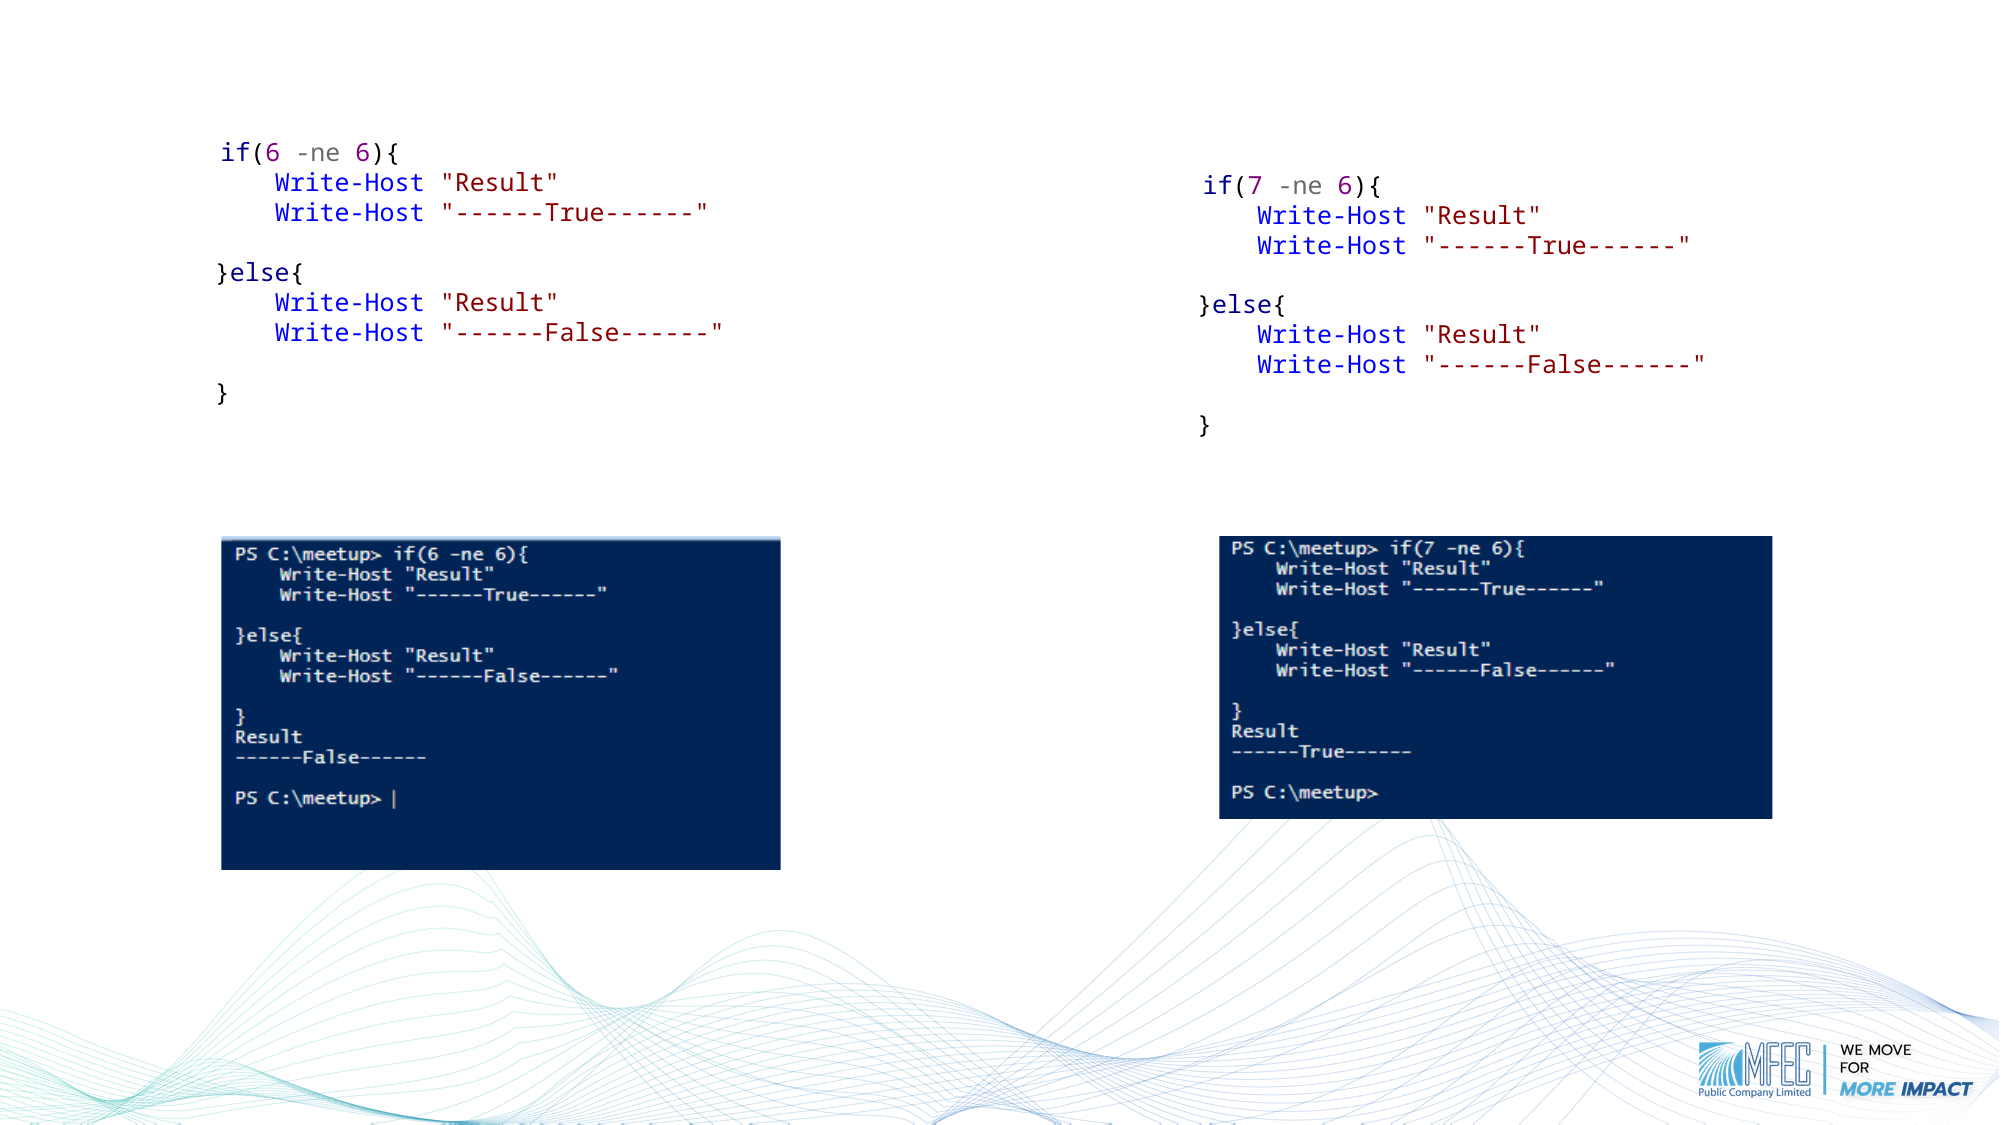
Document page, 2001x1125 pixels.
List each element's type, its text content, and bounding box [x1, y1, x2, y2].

picture [0, 0, 2000, 1125]
text_box if(6 -ne 6){ Write-Host "Result" Write-Host "------True------" }else{ Write-Host "Result" Write-Host "------False------" } [200, 129, 1200, 414]
text_box if(7 -ne 6){ Write-Host "Result" Write-Host "------True------" }else{ Write-Host "Result" Write-Host "------False------" } [1182, 161, 2000, 447]
